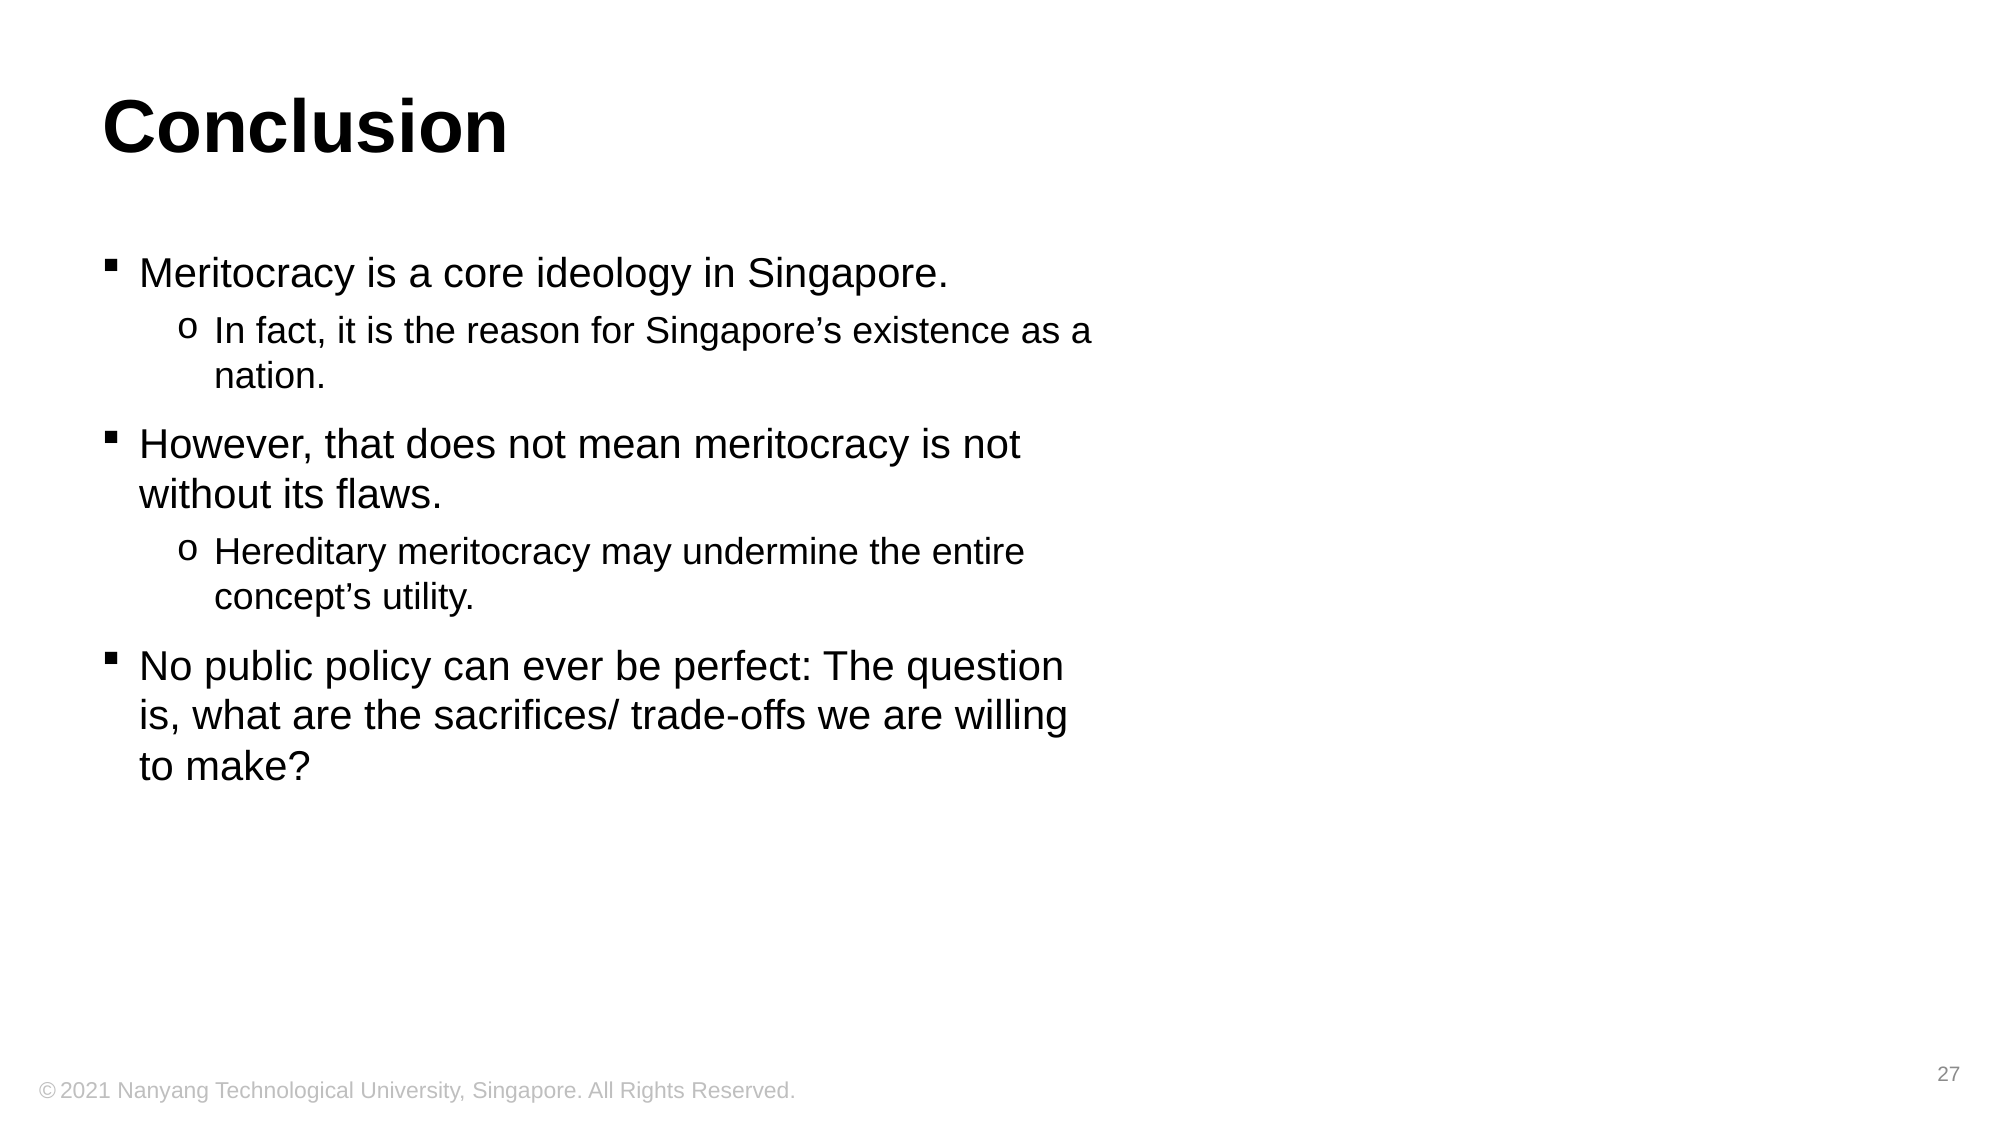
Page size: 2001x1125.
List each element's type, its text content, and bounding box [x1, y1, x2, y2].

title Conclusion [86, 59, 1812, 198]
list Meritocracy is a core ideology in Singapore. In fact, it is the reason for Singapore’s existence as a nation. However, that does not mean meritocracy is not without its flaws. Hereditary meritocracy may undermine the entire concept’s utility. No public policy can ever be perfect: The question is, what are the sacrifices/ trade-offs we are willing to make? [86, 238, 1129, 1014]
slide_number 27 [1525, 1042, 1976, 1103]
